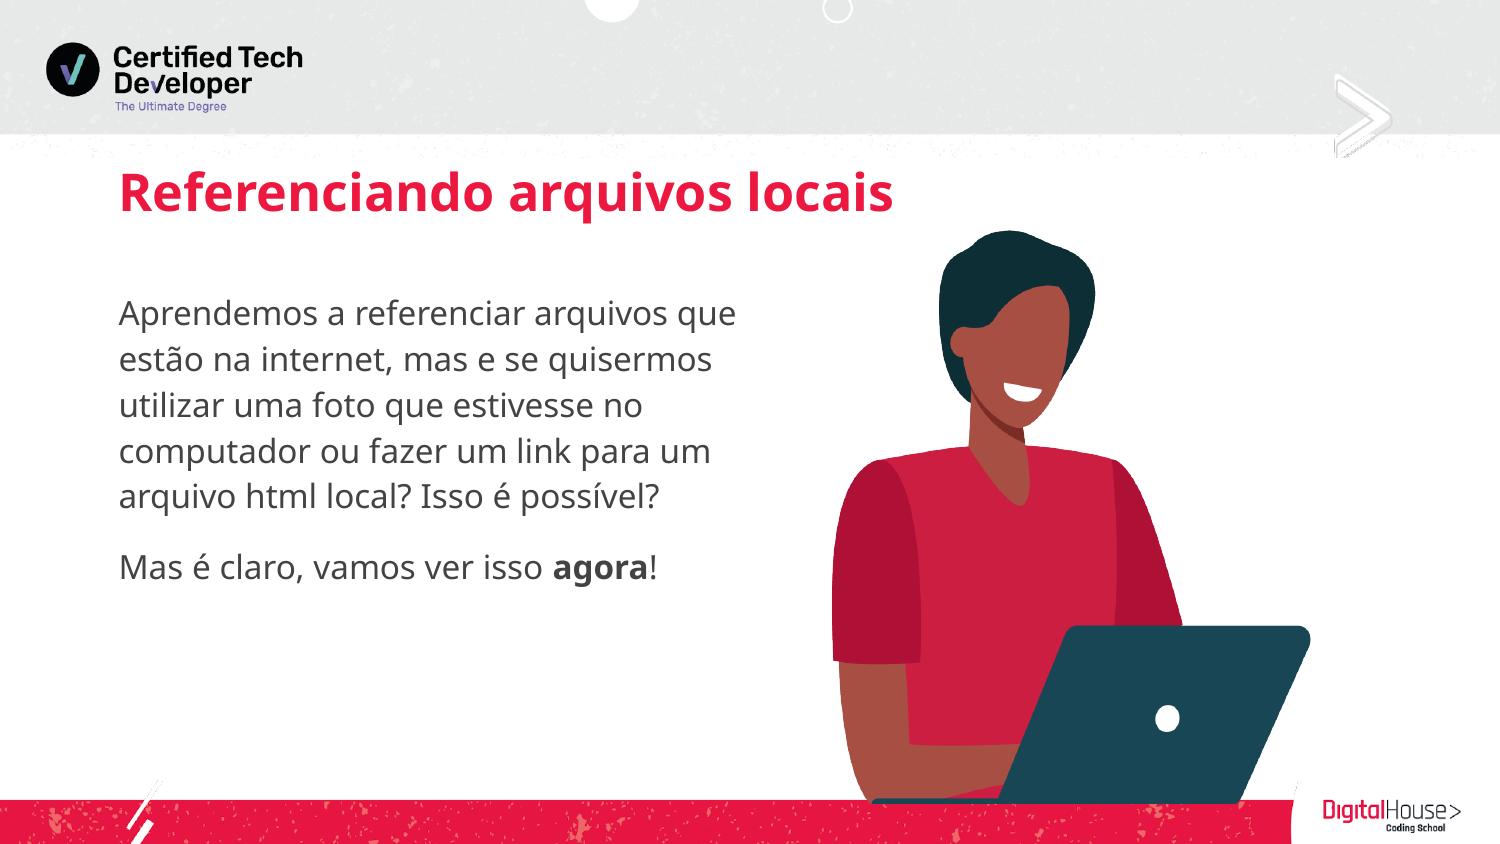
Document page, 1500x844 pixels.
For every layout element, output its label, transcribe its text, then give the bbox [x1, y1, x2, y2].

picture [0, 0, 1500, 158]
subtitle Aprendemos a referenciar arquivos que estão na internet, mas e se quisermos utilizar uma foto que estivesse no computador ou fazer um link para um arquivo html local? Isso é possível? Mas é claro, vamos ver isso agora! [103, 271, 807, 764]
picture [0, 230, 1500, 844]
title Referenciando arquivos locais [103, 143, 1382, 238]
